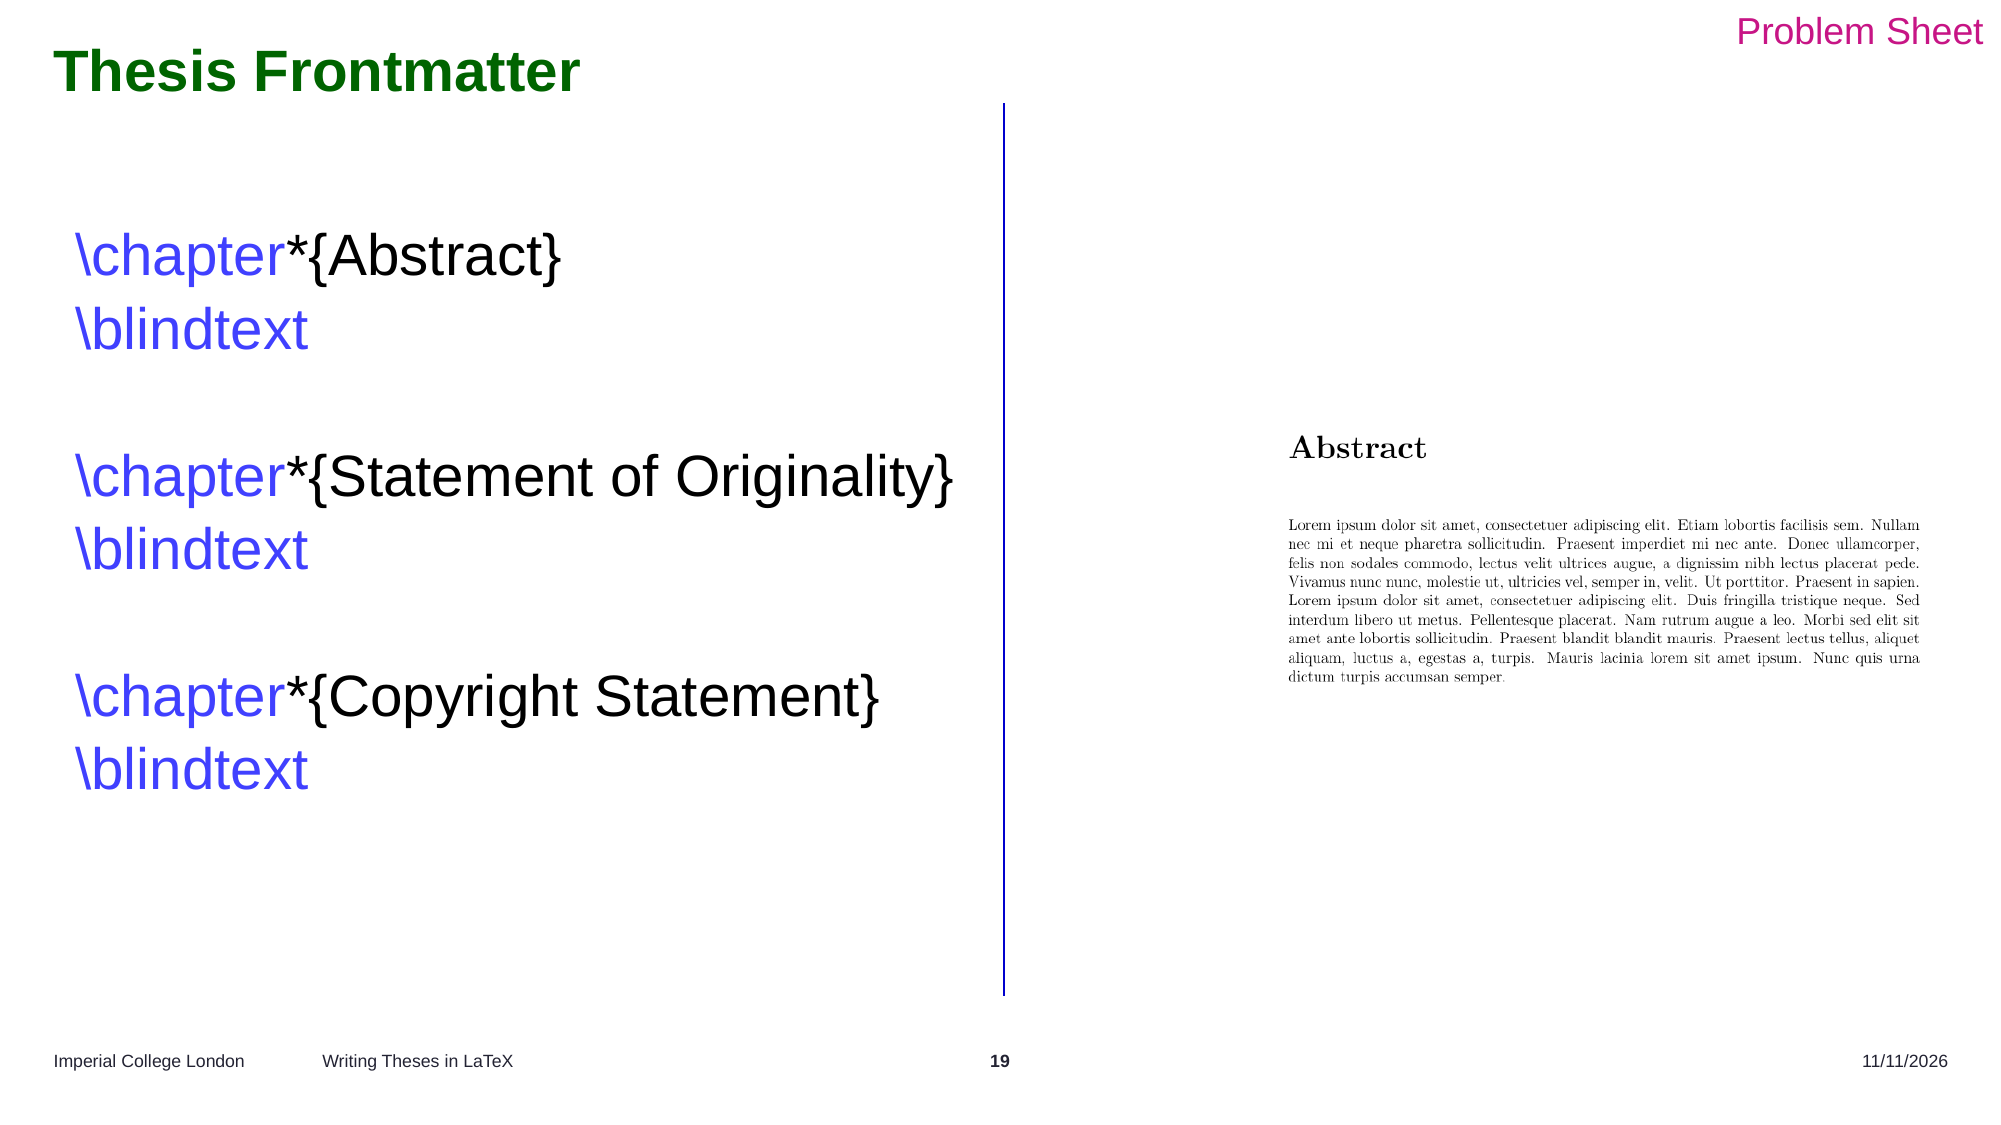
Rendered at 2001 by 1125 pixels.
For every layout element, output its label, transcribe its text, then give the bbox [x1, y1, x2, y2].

title Thesis Frontmatter [53, 41, 1947, 104]
list \chapter*{Abstract} \blindtext \chapter*{Statement of Originality} \blindtext \chapter*{Copyright Statement} \blindtext [75, 213, 974, 1056]
picture [1281, 391, 1925, 734]
slide_number 19 [973, 1048, 1027, 1072]
text_box Problem Sheet [1721, 0, 2000, 60]
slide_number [1745, 1048, 1948, 1072]
footer Writing Theses in LaTeX [322, 1056, 884, 1072]
